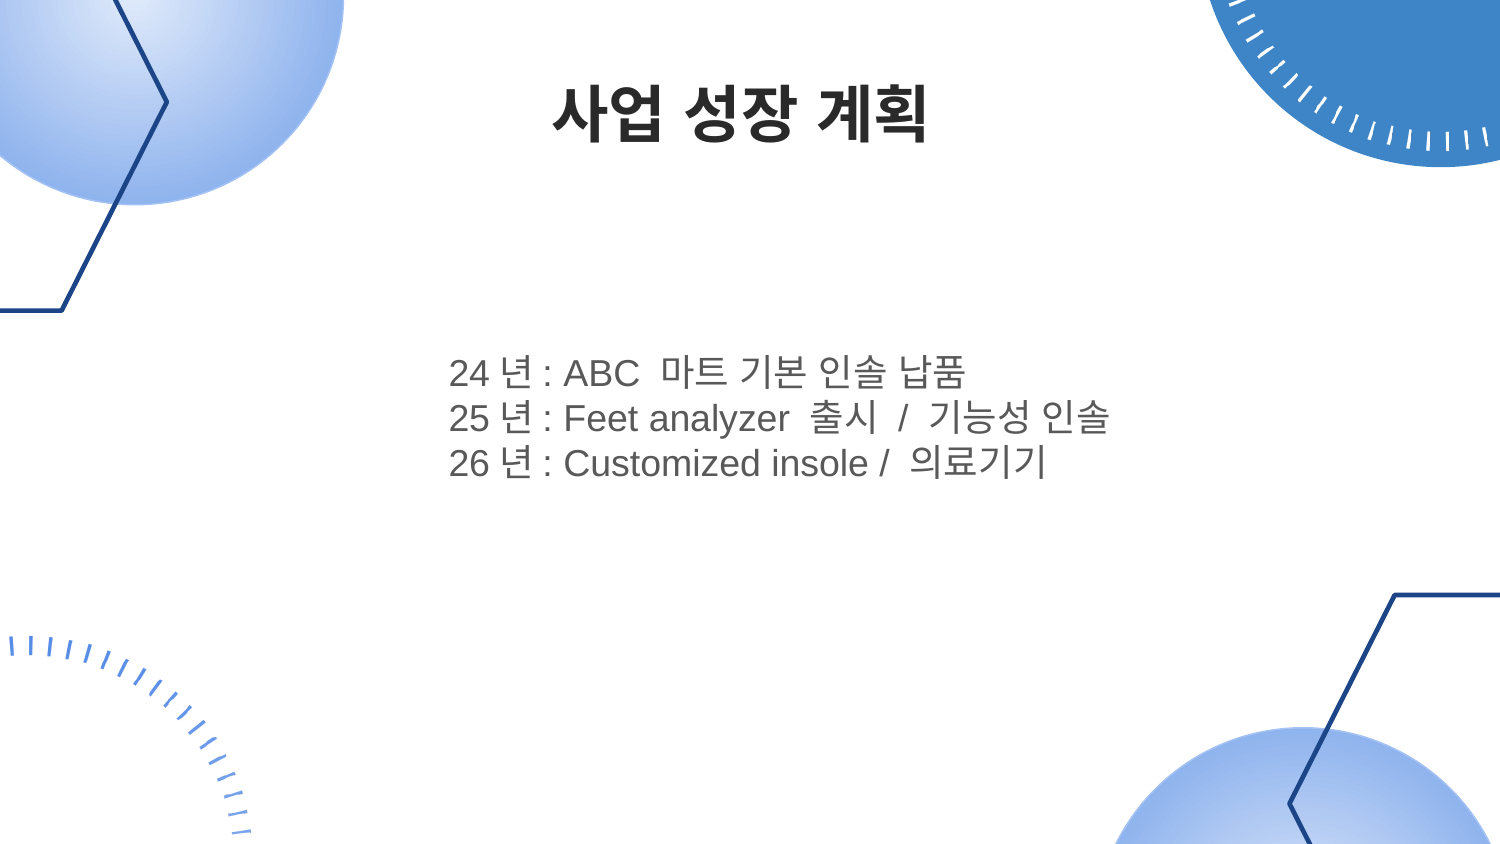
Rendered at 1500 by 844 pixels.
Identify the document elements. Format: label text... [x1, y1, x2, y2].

text_box [0, 0, 146, 311]
text_box 사업 성장 계획 [118, 60, 1192, 155]
text_box [1115, 727, 1326, 844]
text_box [1197, 0, 1500, 168]
text_box 24년: ABC 마트 기본 인솔 납품 25년: Feet analyzer 출시 / 기능성 인솔 26년: Customized insole / 의료기기 [433, 334, 1227, 500]
text_box [116, 155, 270, 205]
text_box [116, 0, 344, 60]
text_box [1289, 595, 1500, 844]
picture [0, 623, 264, 844]
